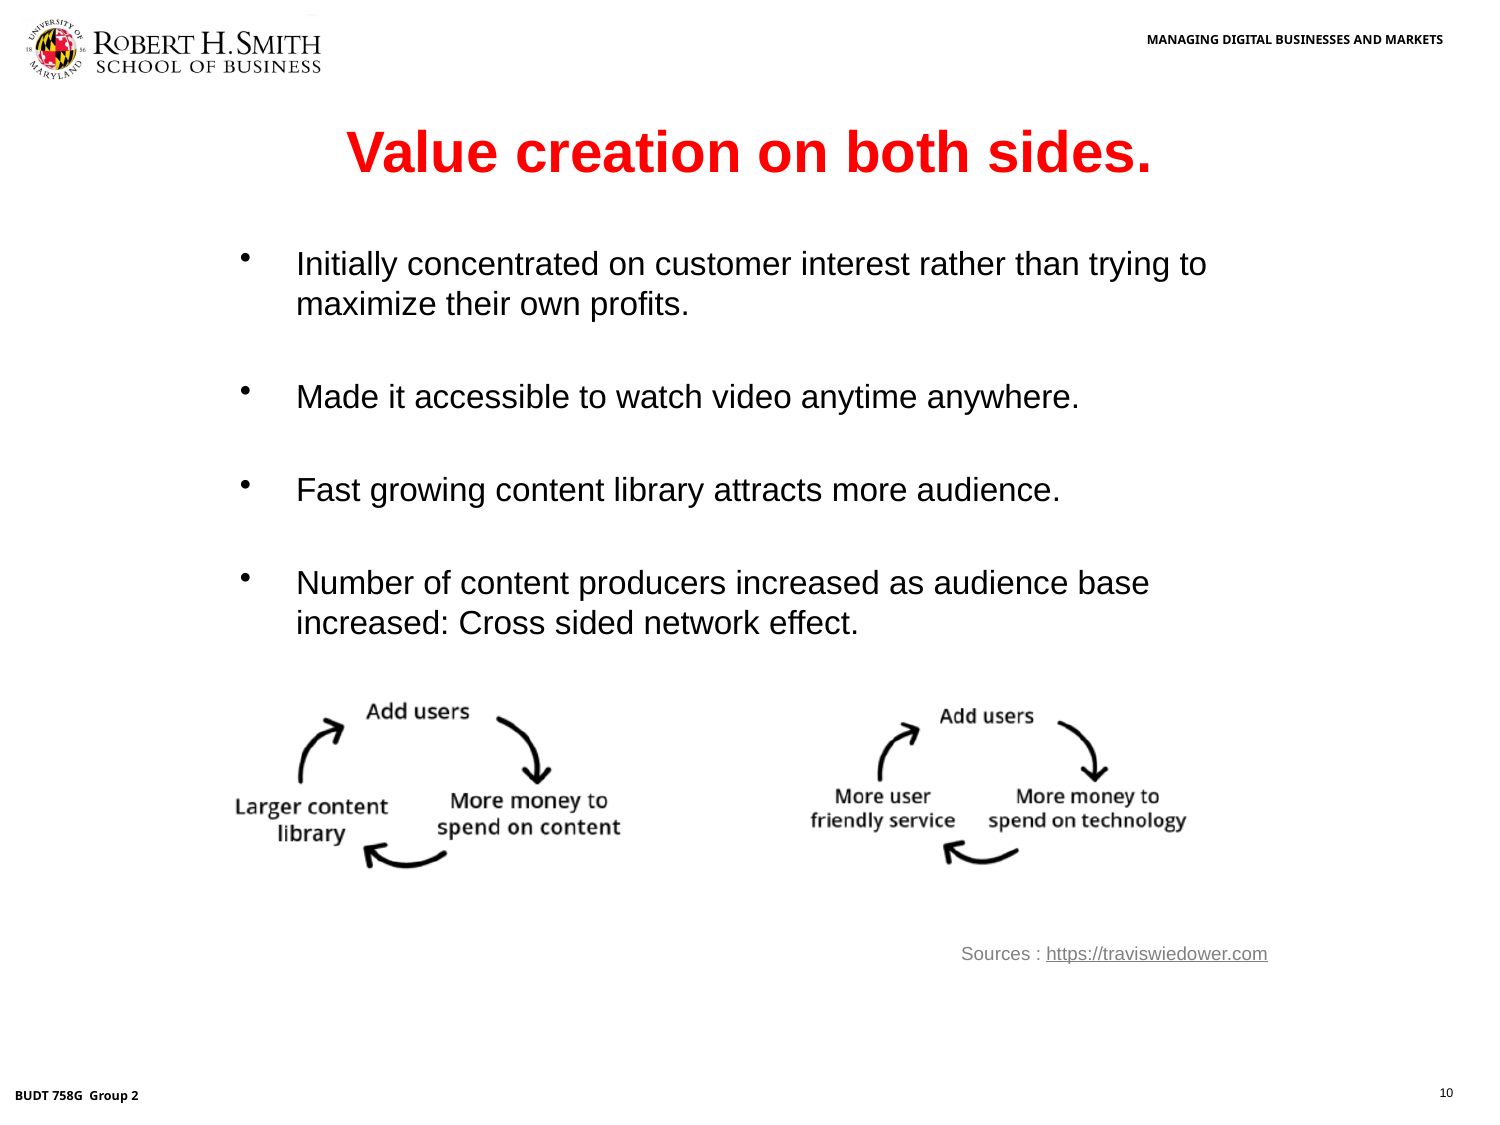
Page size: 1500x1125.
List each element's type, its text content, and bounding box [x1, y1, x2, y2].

picture [224, 665, 651, 894]
title Value creation on both sides. [243, 90, 1257, 207]
text_box Sources : https://traviswiedower.com [946, 933, 1500, 971]
picture [22, 14, 323, 82]
text_box Initially concentrated on customer interest rather than trying to maximize their own profits. Made it accessible to watch video anytime anywhere. Fast growing content library attracts more audience. Number of content producers increased as audience base increased: Cross sided network effect. [225, 234, 1238, 935]
picture [799, 677, 1221, 883]
